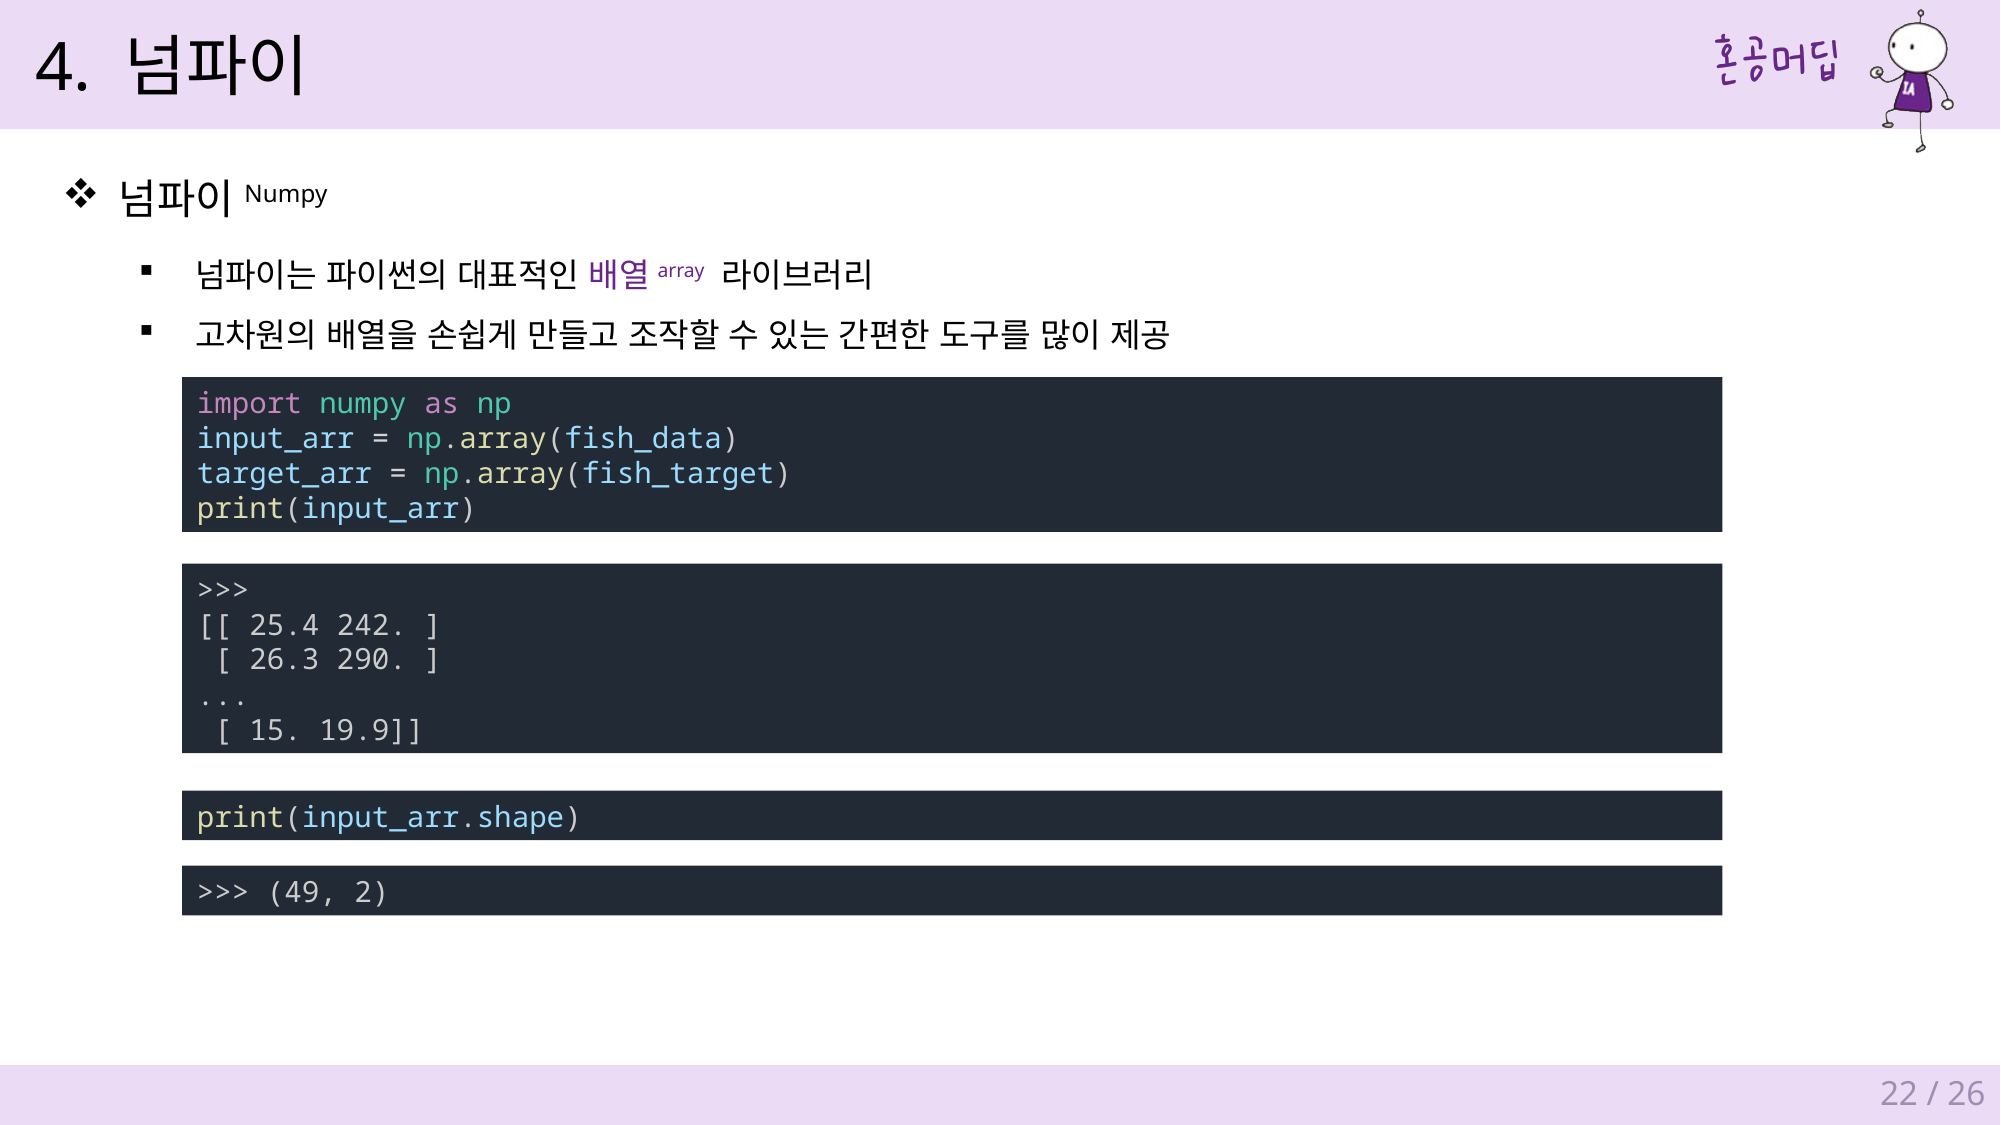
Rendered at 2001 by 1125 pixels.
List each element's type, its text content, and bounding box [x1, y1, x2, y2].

text_box print(input_arr.shape) [182, 790, 1723, 841]
text_box 4. 넘파이 [20, 16, 324, 112]
picture [1710, 0, 1841, 130]
text_box >>> (49, 2) [182, 865, 1723, 916]
text_box >>> [[ 25.4 242. ] [ 26.3 290. ] ... [ 15. 19.9]] [182, 563, 1723, 754]
text_box 넘파이는 파이썬의 대표적인 배열array 라이브러리 고차원의 배열을 손쉽게 만들고 조작할 수 있는 간편한 도구를 많이 제공 [123, 227, 1187, 362]
text_box import numpy as np input_arr = np.array(fish_data) target_arr = np.array(fish_target) print(input_arr) [182, 377, 1723, 532]
picture [1868, 7, 1956, 155]
slide_number 22 / 26 [1550, 1065, 2000, 1125]
text_box 넘파이Numpy [47, 140, 342, 231]
